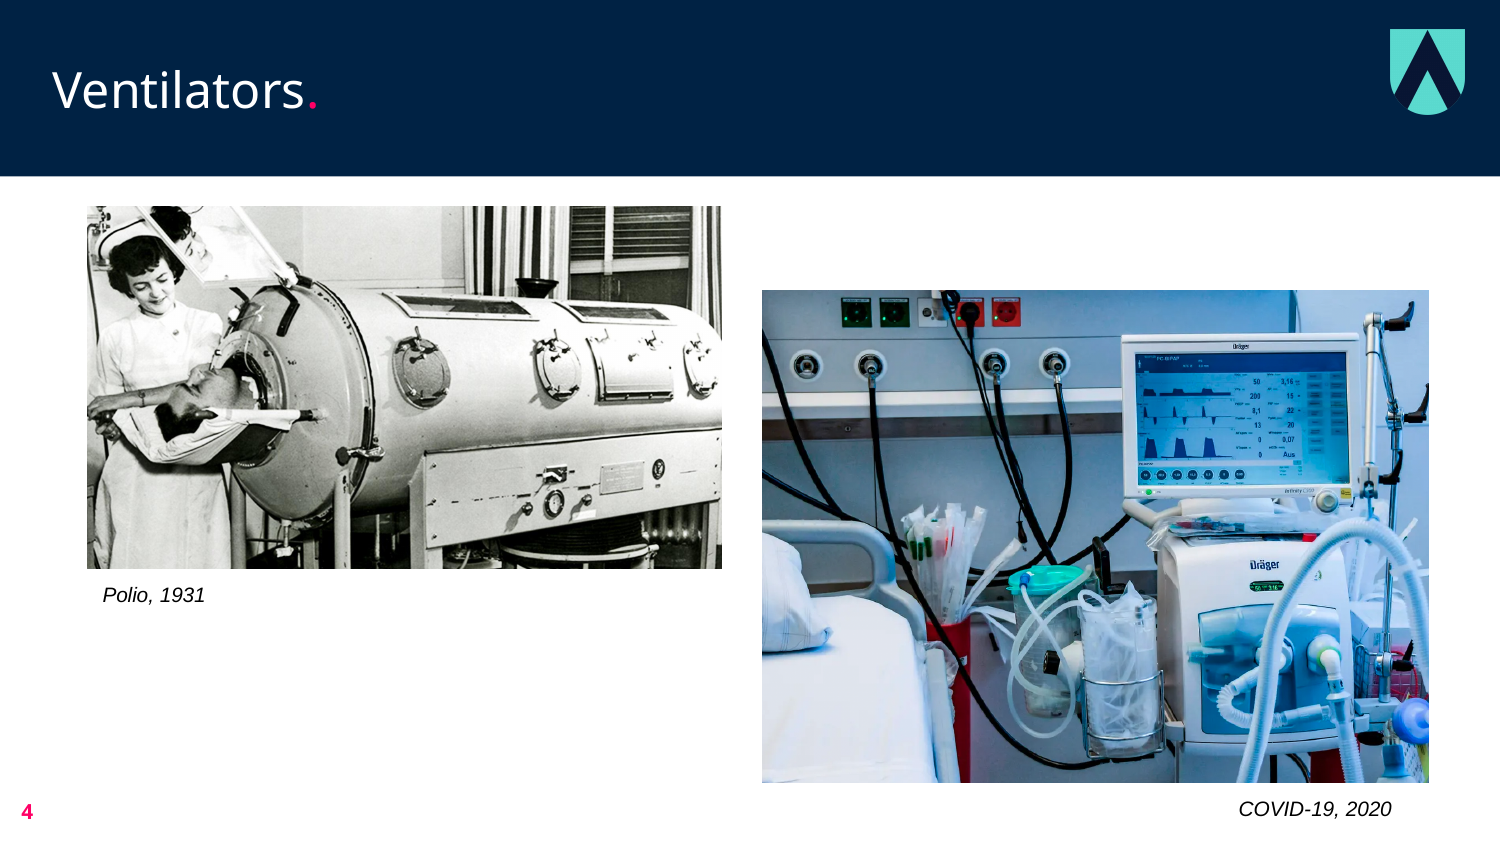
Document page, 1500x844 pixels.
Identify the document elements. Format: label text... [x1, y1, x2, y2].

picture [762, 290, 1429, 784]
text_box COVID-19, 2020 [1223, 782, 1444, 834]
text_box Polio, 1931 [87, 576, 237, 619]
picture [87, 206, 722, 569]
title Ventilators. [37, 5, 1481, 172]
